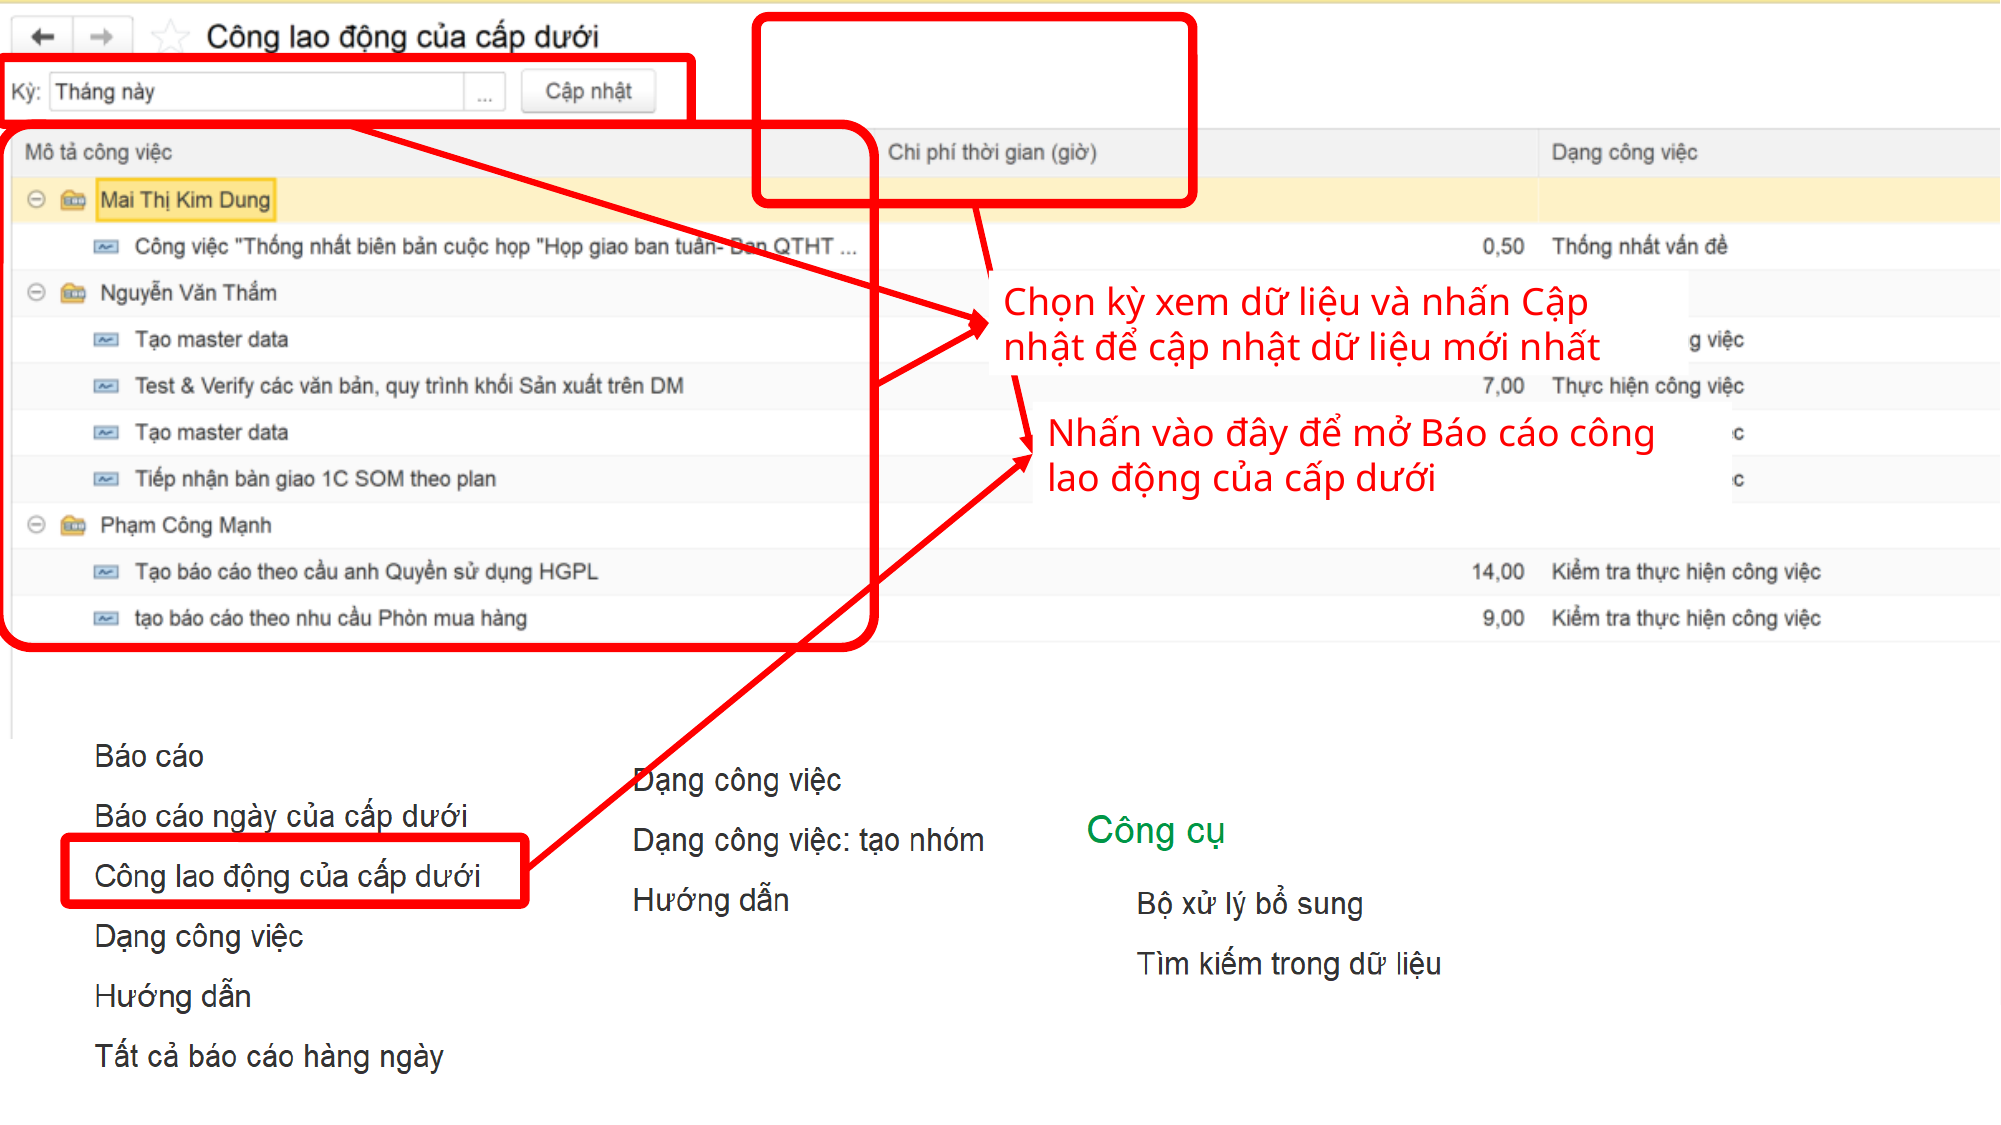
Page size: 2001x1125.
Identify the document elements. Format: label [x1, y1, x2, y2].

picture [0, 0, 2000, 1125]
text_box [0, 57, 1689, 648]
text_box [64, 16, 1733, 905]
